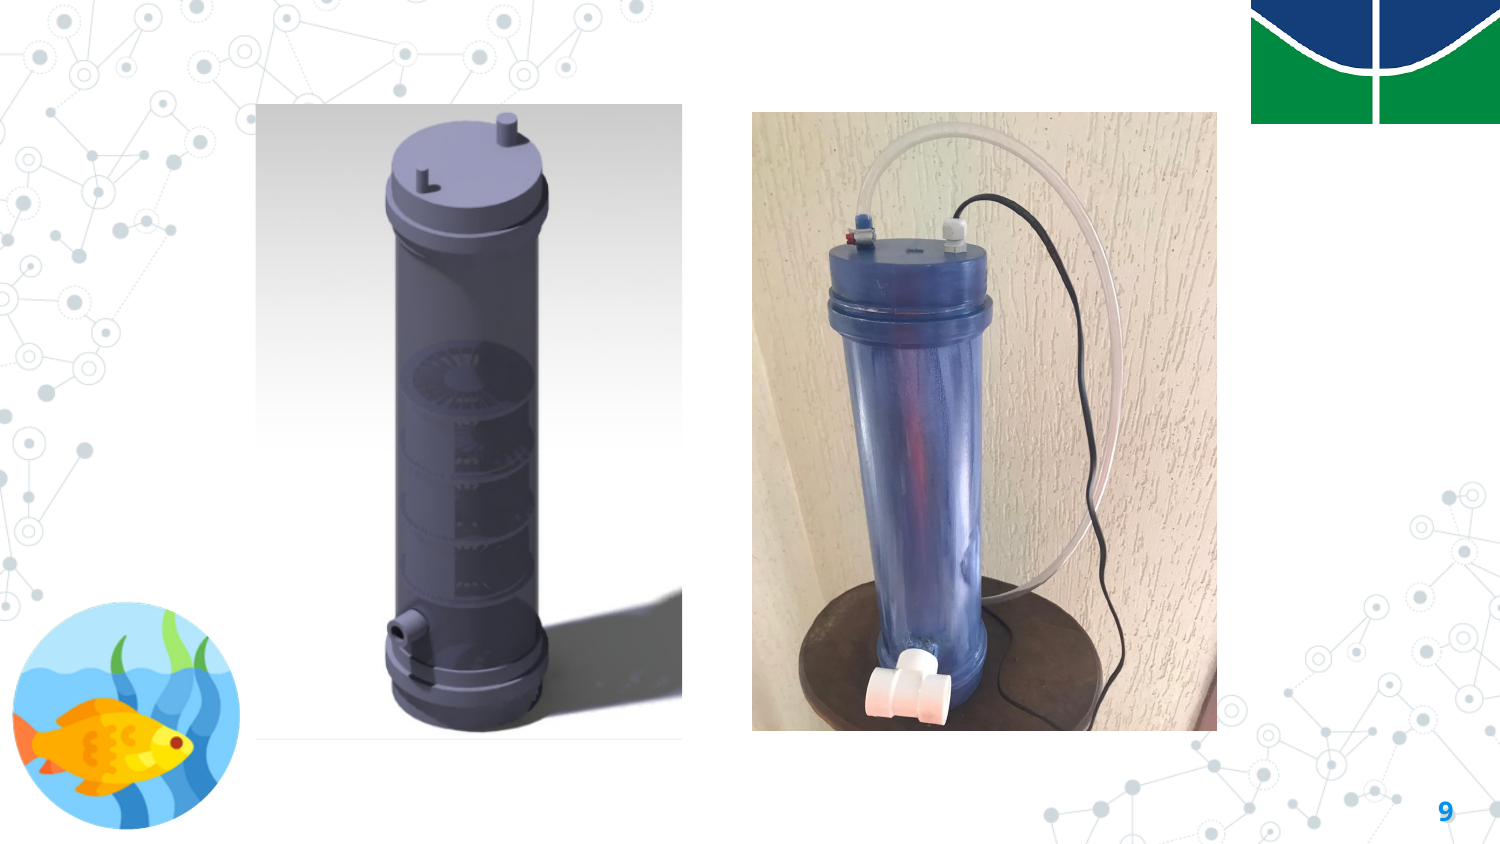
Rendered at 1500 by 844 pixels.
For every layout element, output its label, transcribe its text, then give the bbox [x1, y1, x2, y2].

picture [0, 0, 1500, 844]
slide_number ‹#› [1378, 779, 1469, 844]
